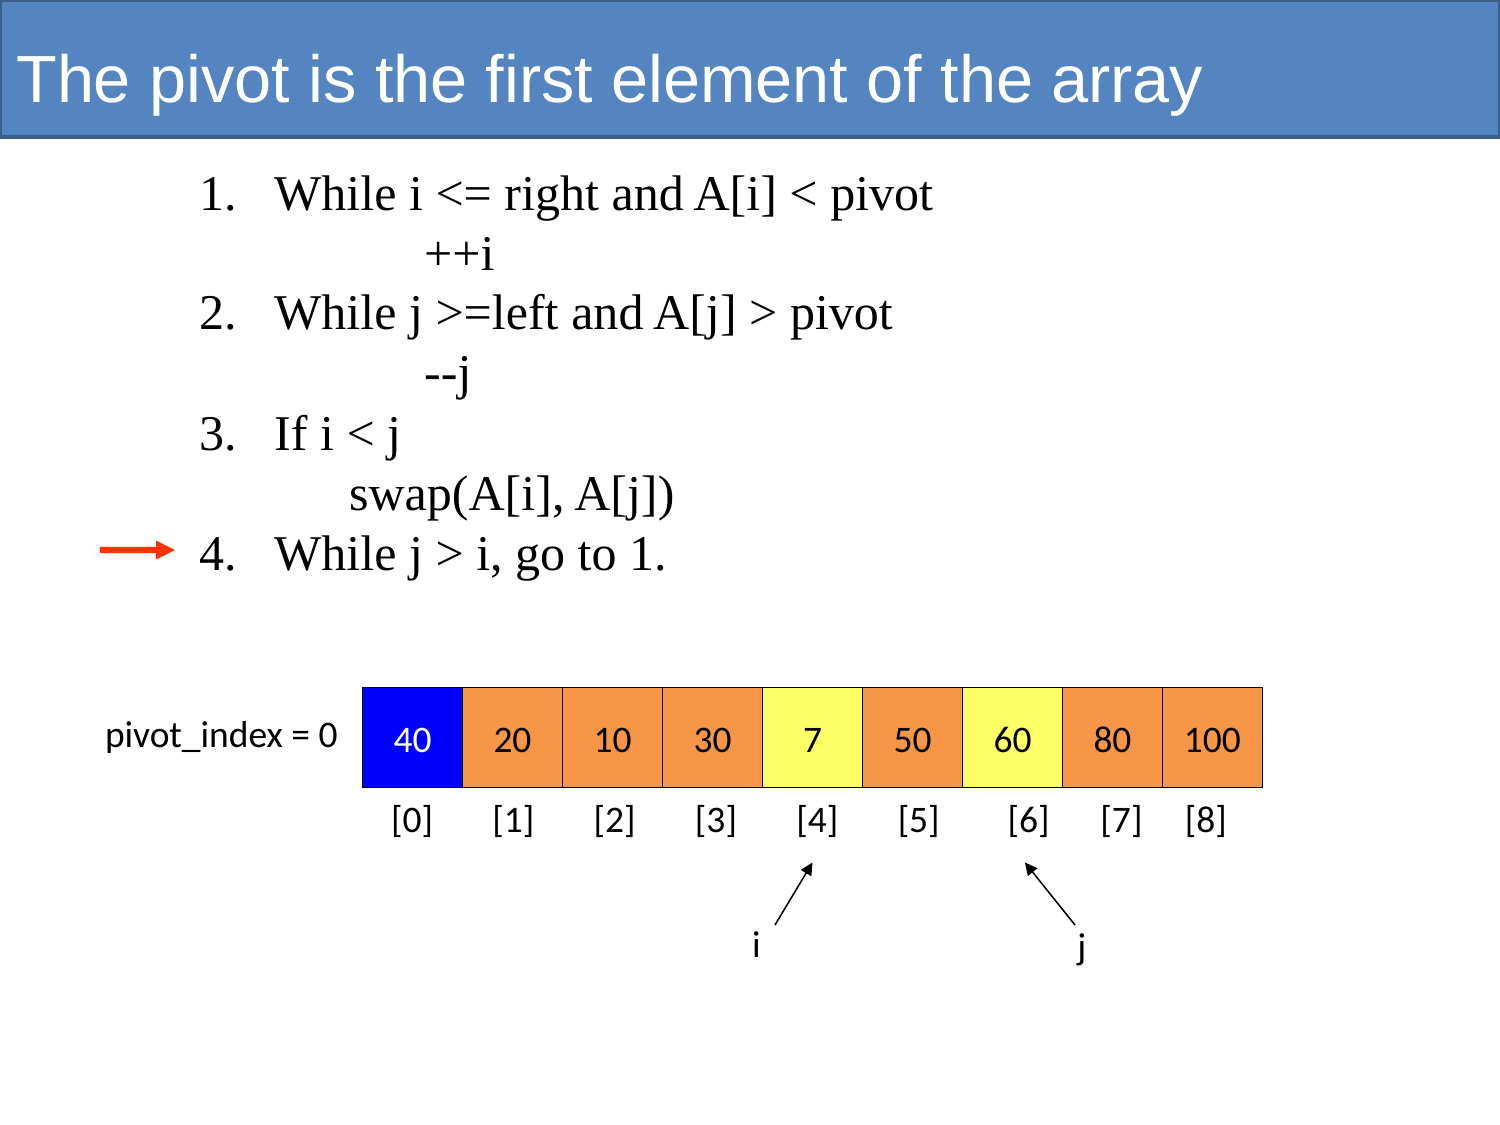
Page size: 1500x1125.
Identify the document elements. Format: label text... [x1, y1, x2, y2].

text_box 20 [462, 687, 562, 787]
text_box While i <= right and A[i] < pivot ++i While j >=left and A[j] > pivot --j If i < j swap(A[i], A[j]) While j > i, go to 1. [184, 152, 949, 768]
text_box 7 [762, 687, 862, 787]
text_box [0] [1] [2] [3] [4] [5] [6] [7] [8] [376, 787, 1244, 848]
text_box 50 [862, 687, 962, 787]
text_box 40 [362, 687, 462, 788]
text_box i [737, 912, 1065, 973]
text_box 80 [1062, 687, 1162, 787]
text_box [1024, 862, 1076, 926]
text_box 100 [1162, 687, 1263, 788]
text_box [99, 543, 175, 557]
text_box [774, 862, 813, 926]
text_box 30 [662, 687, 762, 787]
text_box 10 [562, 687, 662, 787]
text_box j [1062, 914, 1313, 975]
title The pivot is the first element of the array [1, 2, 1325, 150]
text_box pivot_index = 0 [90, 702, 353, 762]
text_box 60 [962, 687, 1062, 787]
